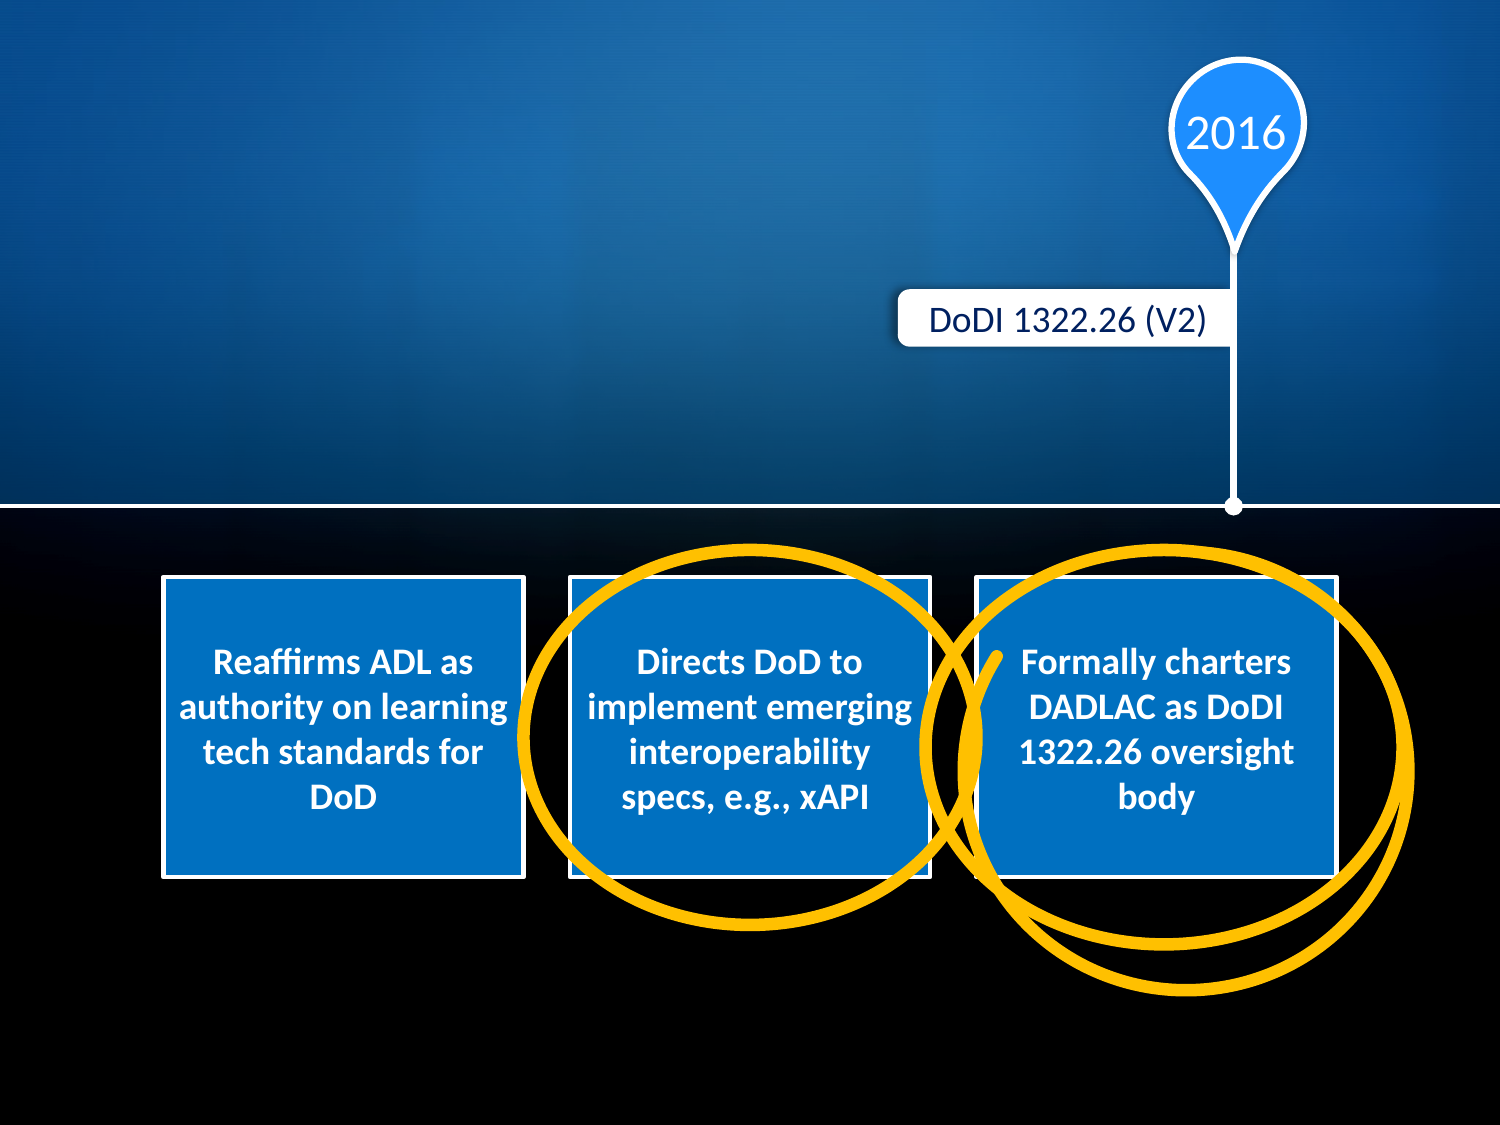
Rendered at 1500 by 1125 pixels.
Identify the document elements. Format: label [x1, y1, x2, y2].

picture [0, 507, 1500, 1125]
text_box [0, 0, 1500, 507]
text_box [1169, 61, 1306, 507]
text_box [163, 576, 1337, 878]
